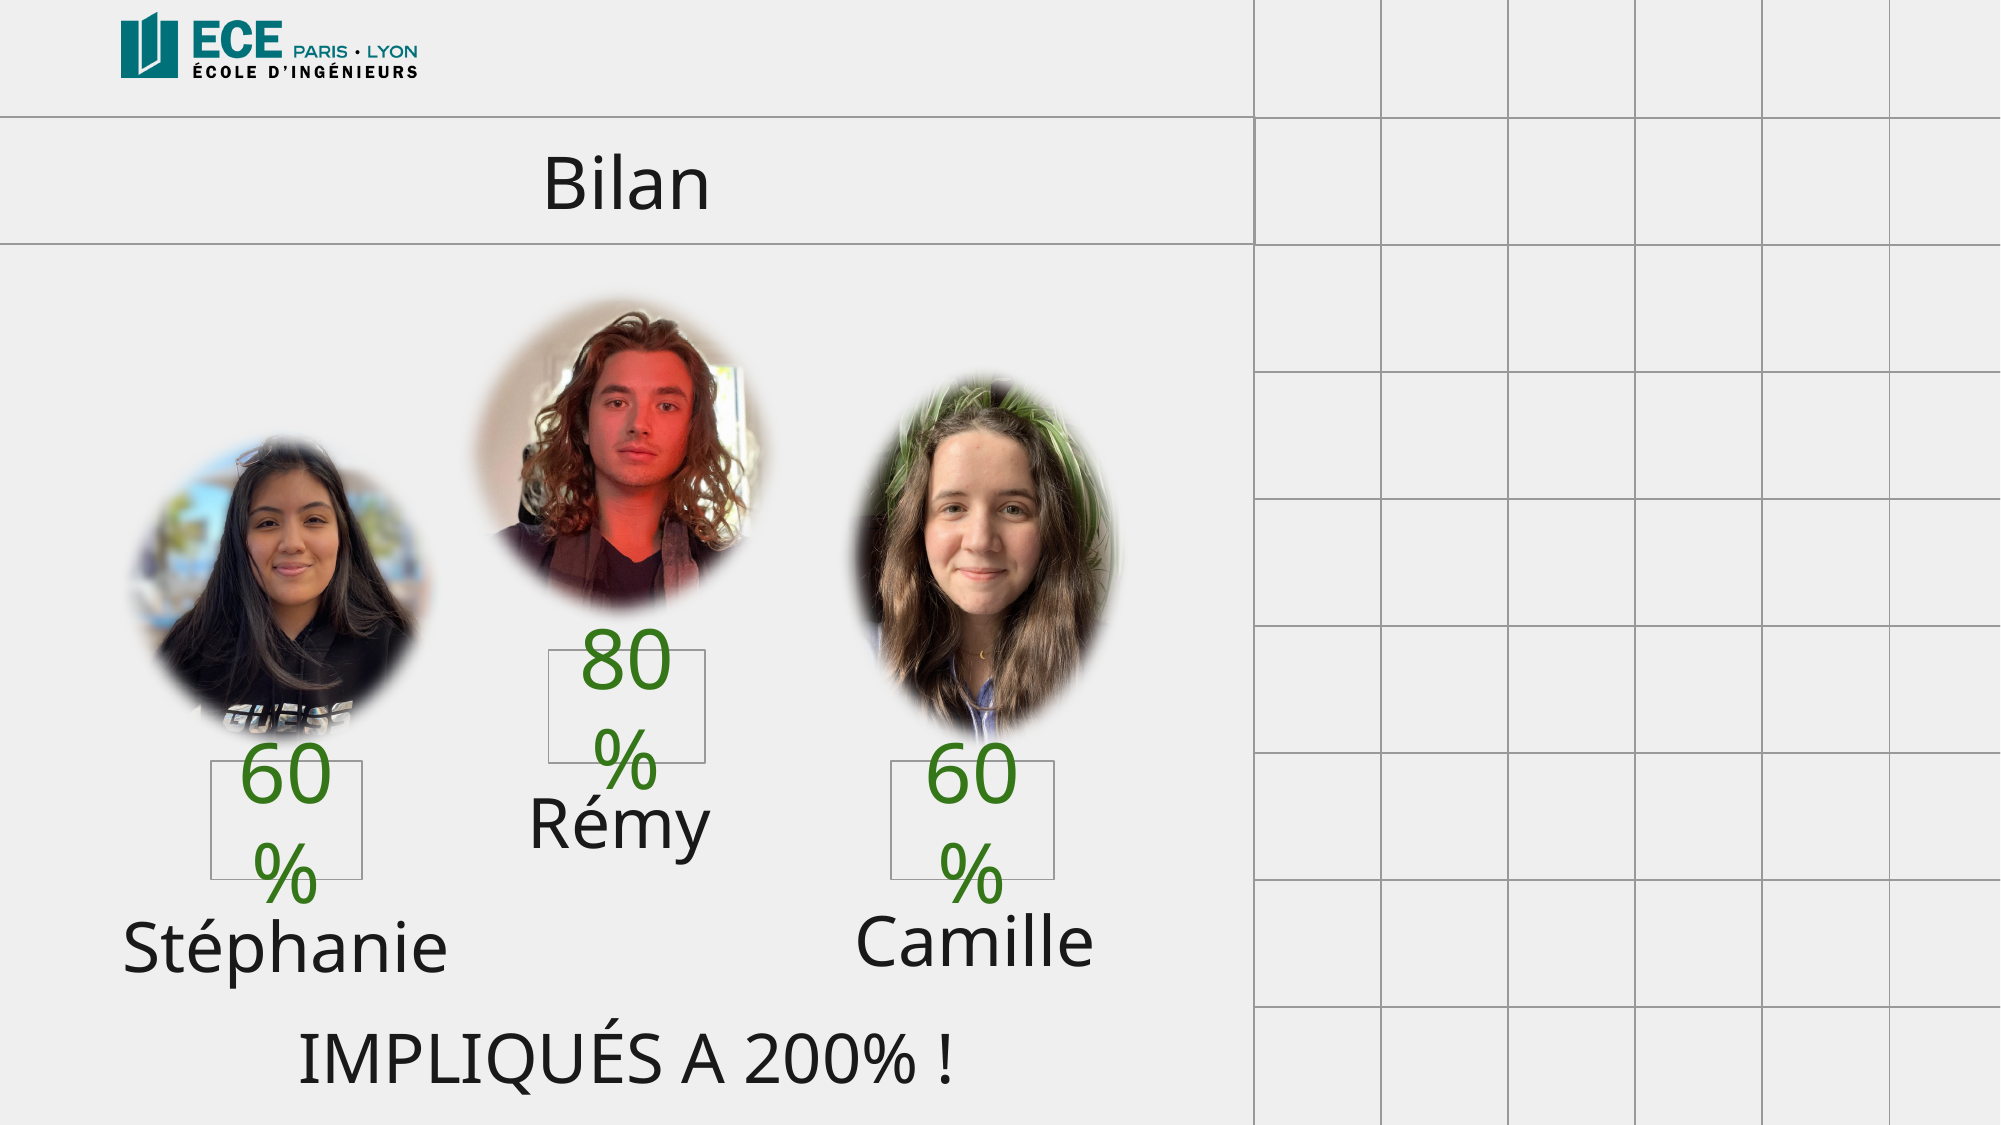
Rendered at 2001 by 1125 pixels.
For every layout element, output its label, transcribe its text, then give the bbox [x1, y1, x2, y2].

title Bilan [0, 116, 1256, 245]
title Camille [753, 893, 1197, 985]
picture [118, 423, 445, 754]
picture [836, 362, 1130, 754]
title 60% [890, 761, 1055, 880]
title 80% [548, 649, 706, 764]
picture [117, 7, 419, 83]
title 60% [210, 762, 363, 880]
title Stéphanie [64, 899, 508, 991]
text_box IMPLIQUÉS A 200% ! [246, 1012, 1008, 1100]
title Rémy [398, 775, 841, 867]
picture [455, 281, 784, 628]
